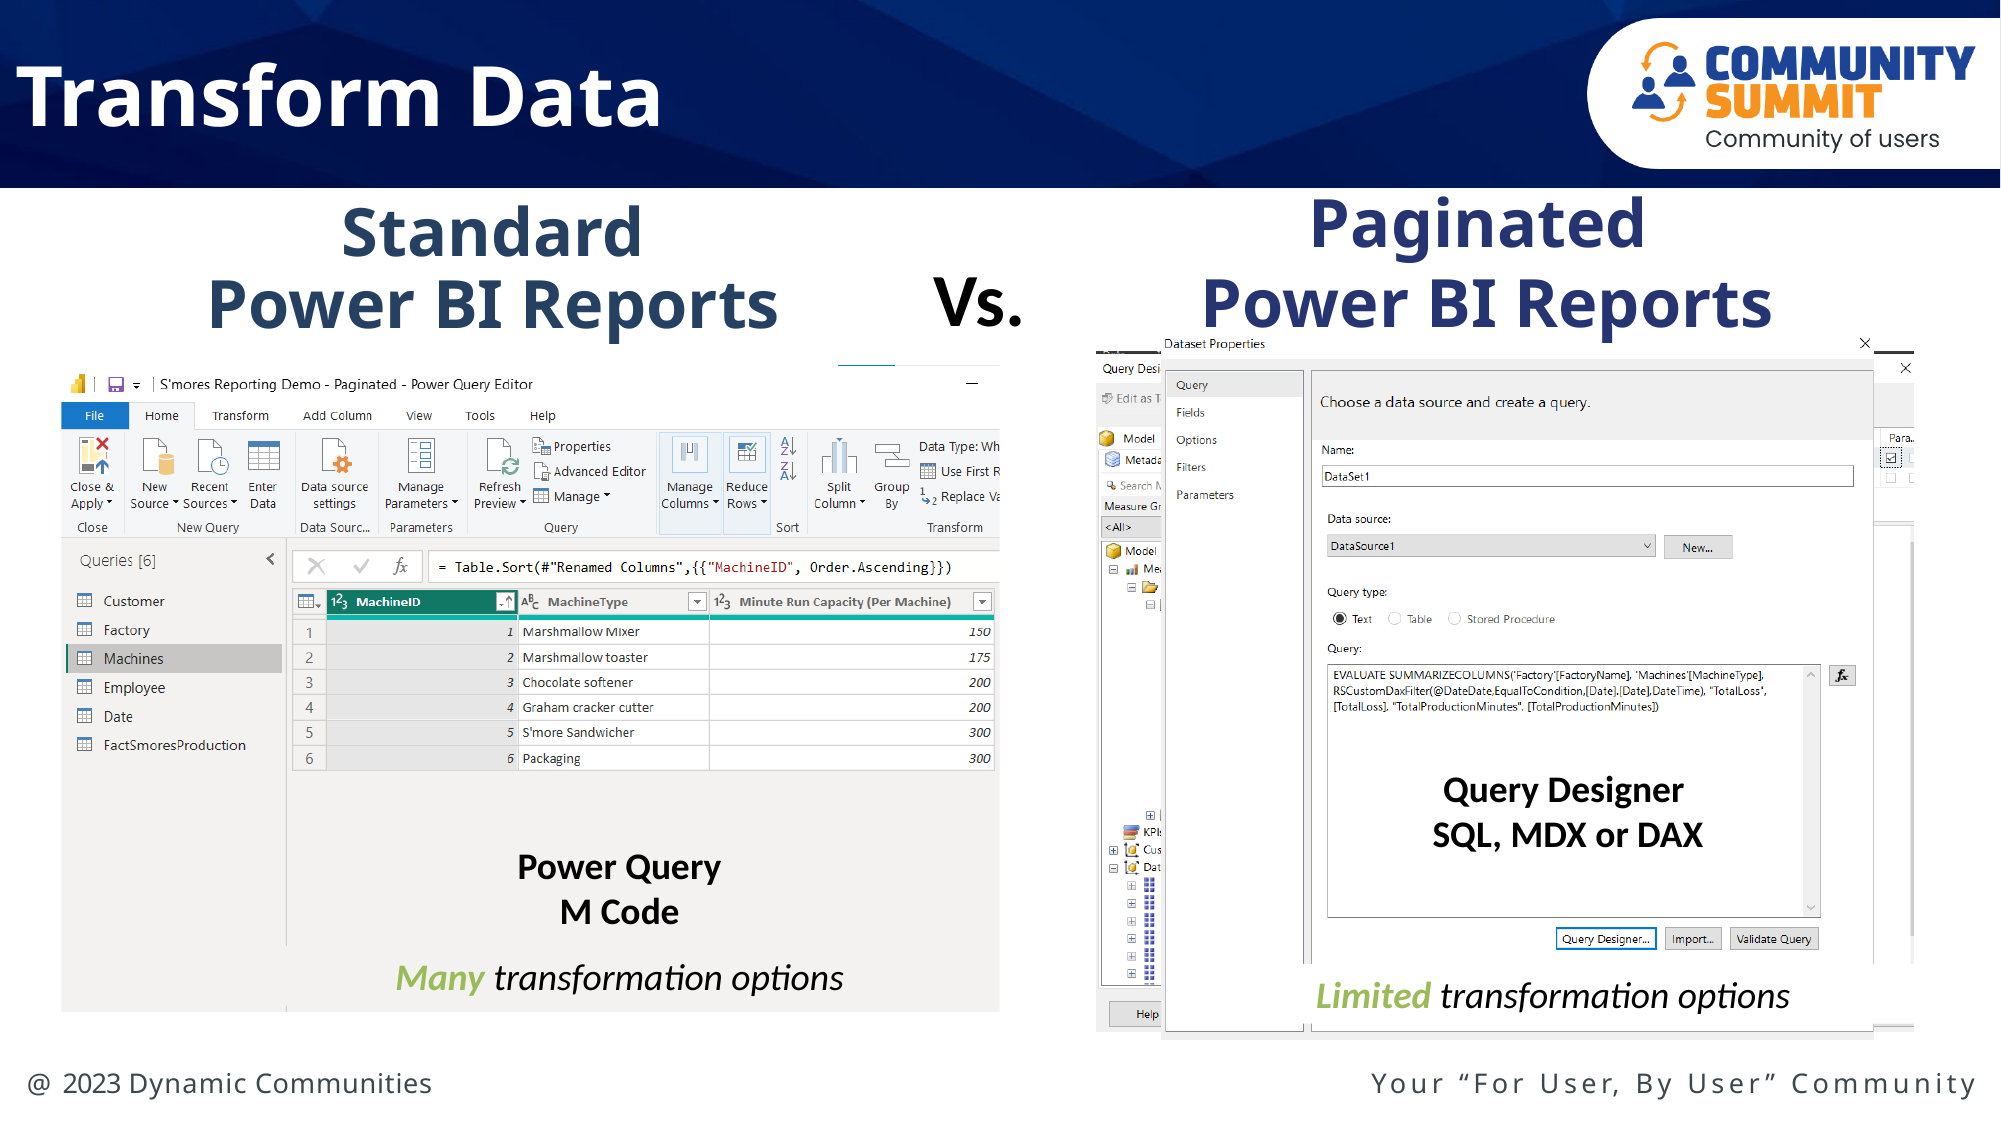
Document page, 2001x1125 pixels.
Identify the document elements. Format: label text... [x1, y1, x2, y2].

picture [1096, 333, 1915, 1040]
text_box Vs. [919, 243, 1085, 349]
picture [61, 364, 1000, 1012]
picture [0, 0, 2001, 188]
text_box Transform Data [0, 3, 1588, 196]
text_box Paginated Power BI Reports [1135, 181, 1840, 349]
text_box Standard Power BI Reports [122, 175, 865, 362]
